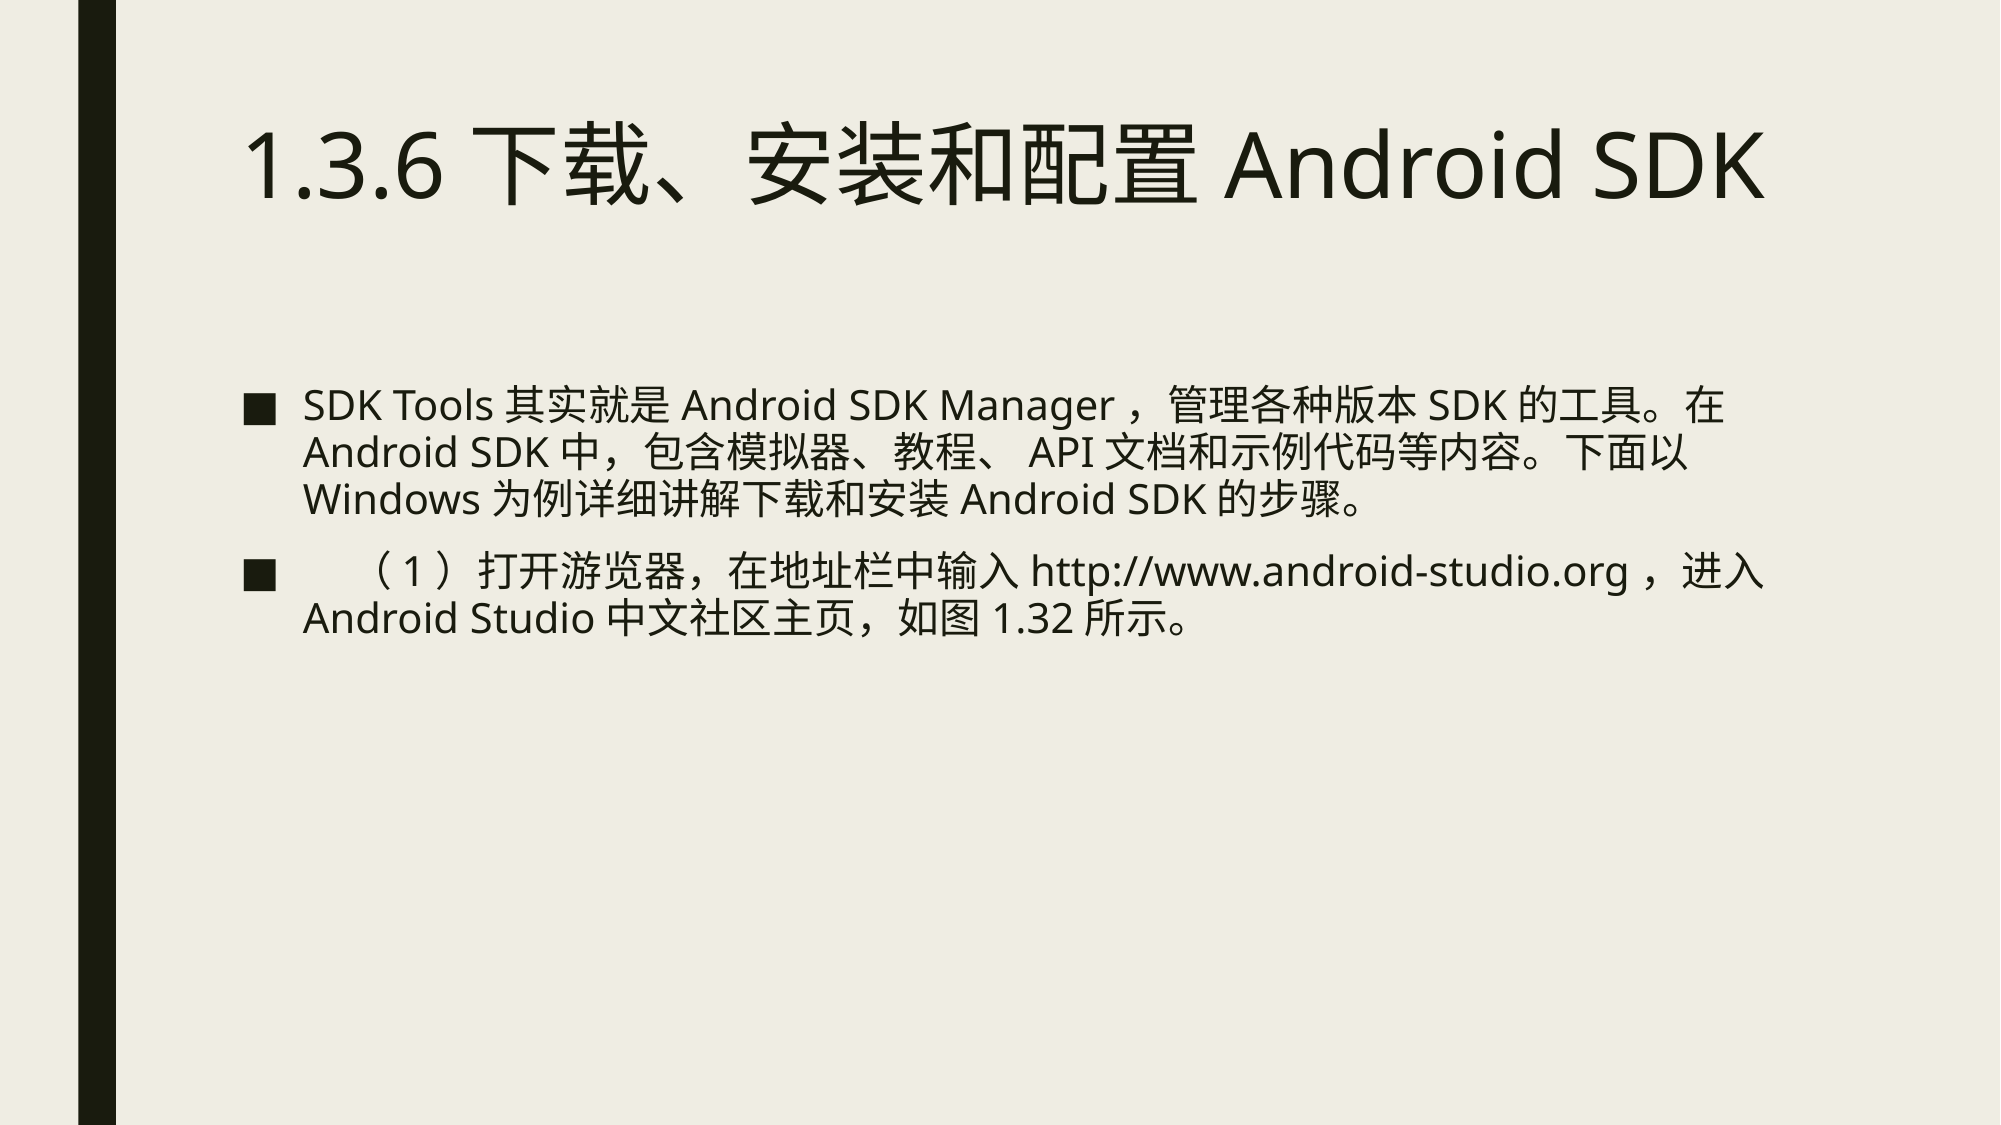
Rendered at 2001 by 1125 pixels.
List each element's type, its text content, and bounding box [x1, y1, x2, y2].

list SDK Tools其实就是Android SDK Manager，管理各种版本SDK的工具。在Android SDK中，包含模拟器、教程、API文档和示例代码等内容。下面以Windows为例详细讲解下载和安装Android SDK的步骤。 （1）打开游览器，在地址栏中输入http://www.android-studio.org，进入Android Studio中文社区主页，如图1.32所示。 [225, 375, 1800, 963]
title 1.3.6下载、安装和配置Android SDK [225, 112, 1800, 357]
